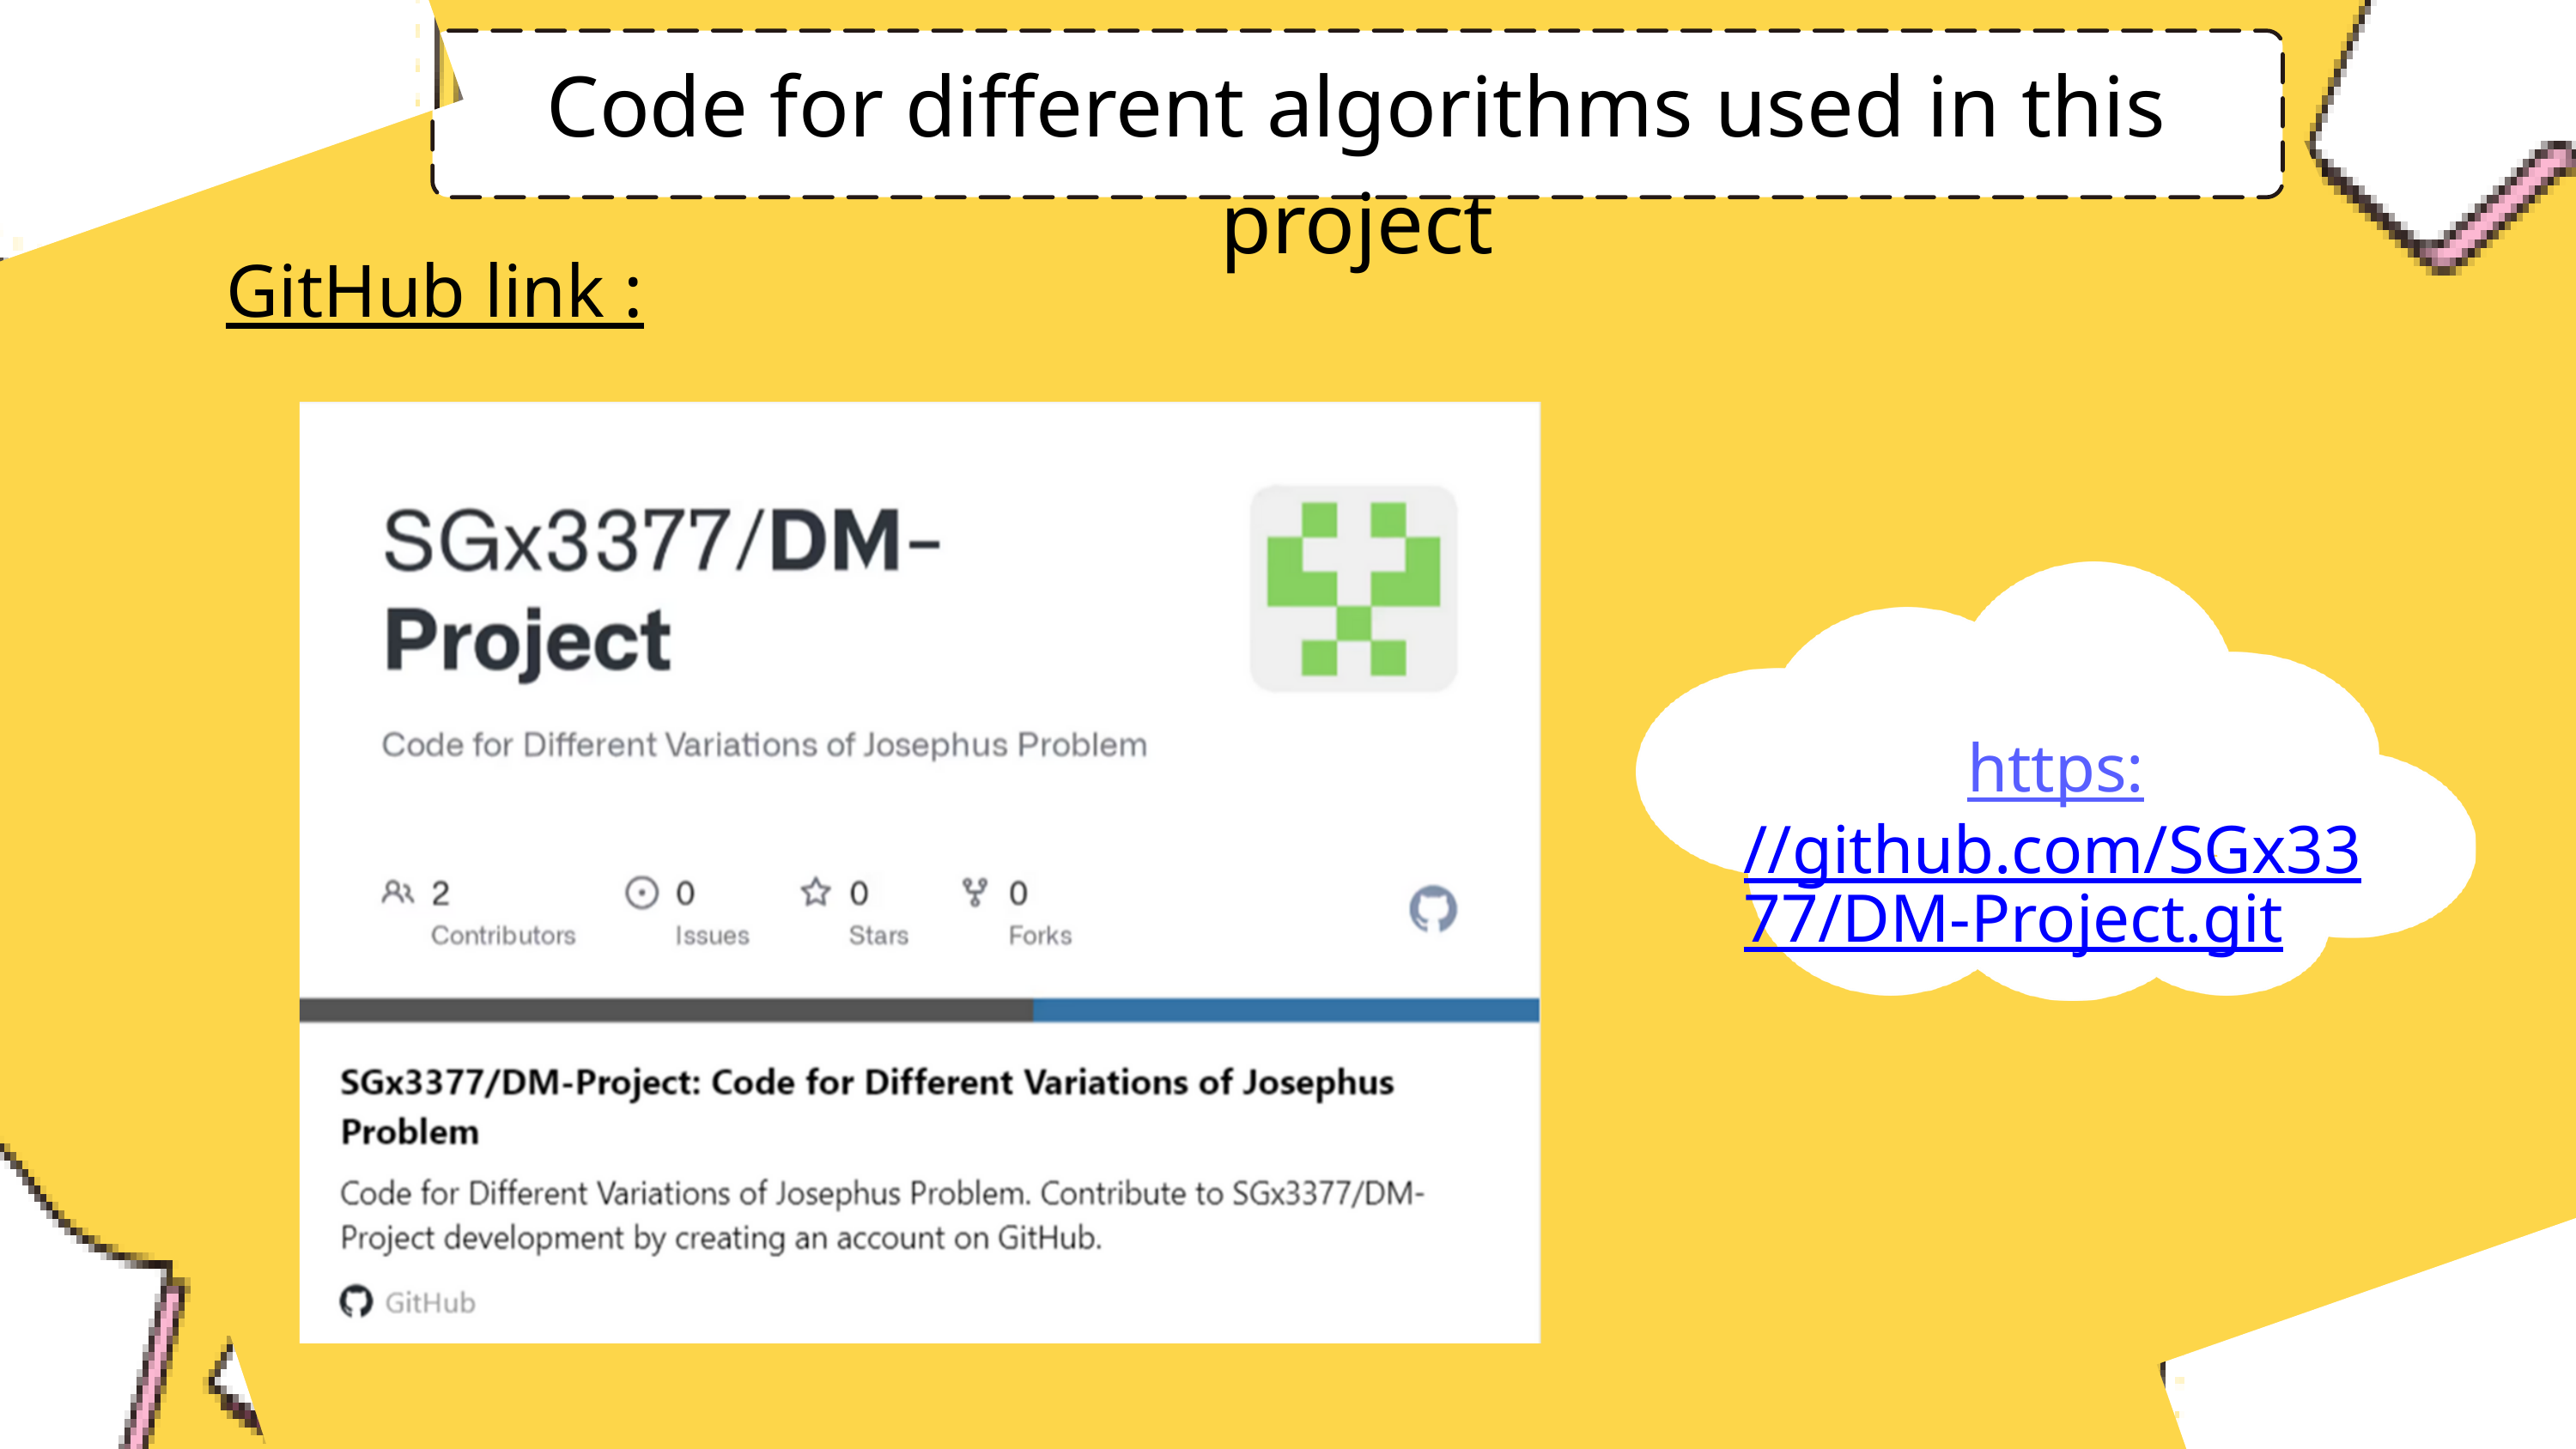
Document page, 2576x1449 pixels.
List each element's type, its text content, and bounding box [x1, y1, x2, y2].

text_box https://github.com/SGx3377/DM-Project.git [1743, 713, 2368, 897]
text_box GitHub link : [226, 231, 703, 332]
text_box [432, 30, 2283, 197]
text_box [0, 1028, 268, 1449]
text_box Code for different algorithms used in this project [432, 207, 2283, 271]
text_box [2243, 0, 2576, 403]
text_box [0, 0, 440, 262]
text_box [2156, 1217, 2576, 1449]
text_box [1636, 561, 2476, 1001]
text_box [299, 402, 1541, 1343]
